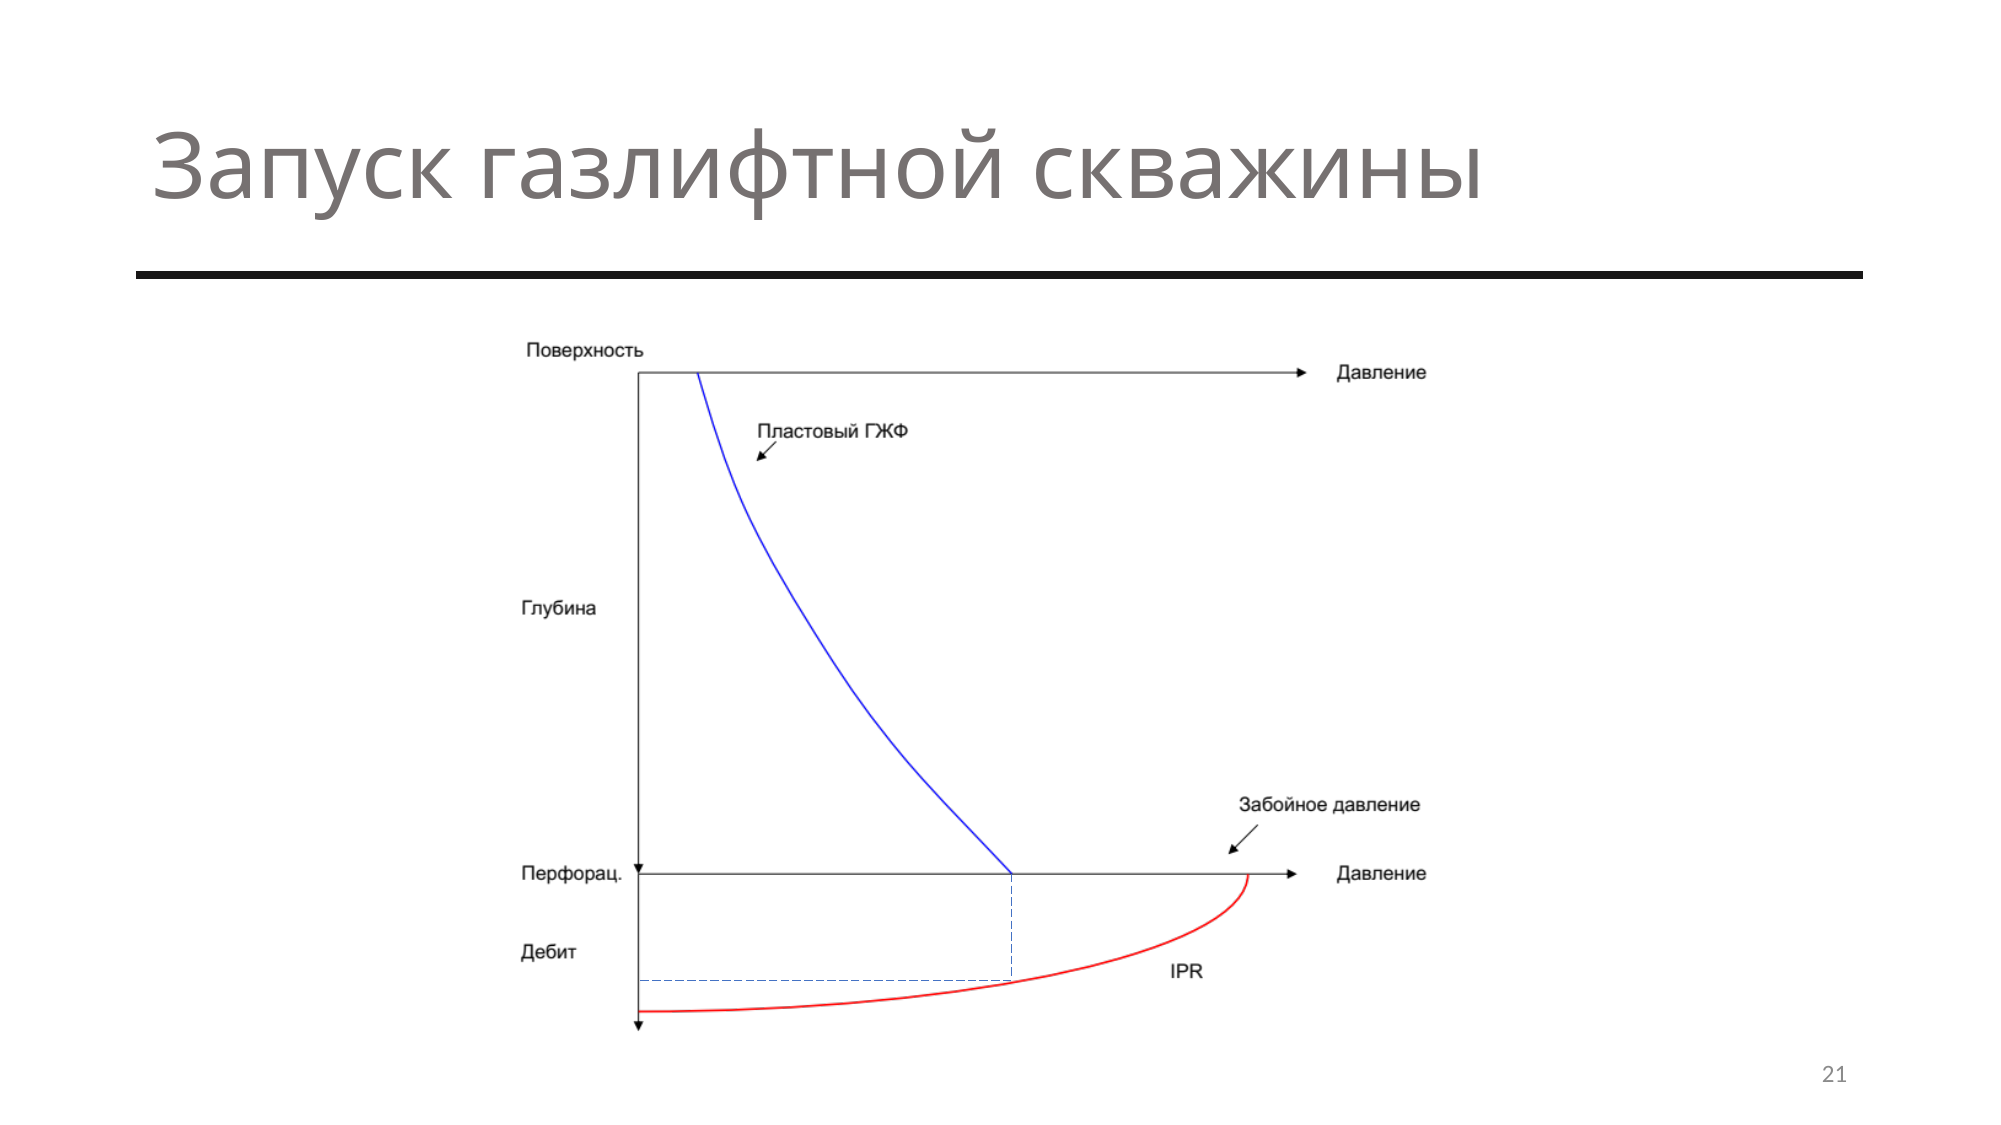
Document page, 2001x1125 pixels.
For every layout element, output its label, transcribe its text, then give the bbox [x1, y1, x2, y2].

picture [510, 331, 1490, 1040]
title Запуск газлифтной скважины [137, 59, 1863, 271]
slide_number 21 [1412, 1042, 1863, 1103]
